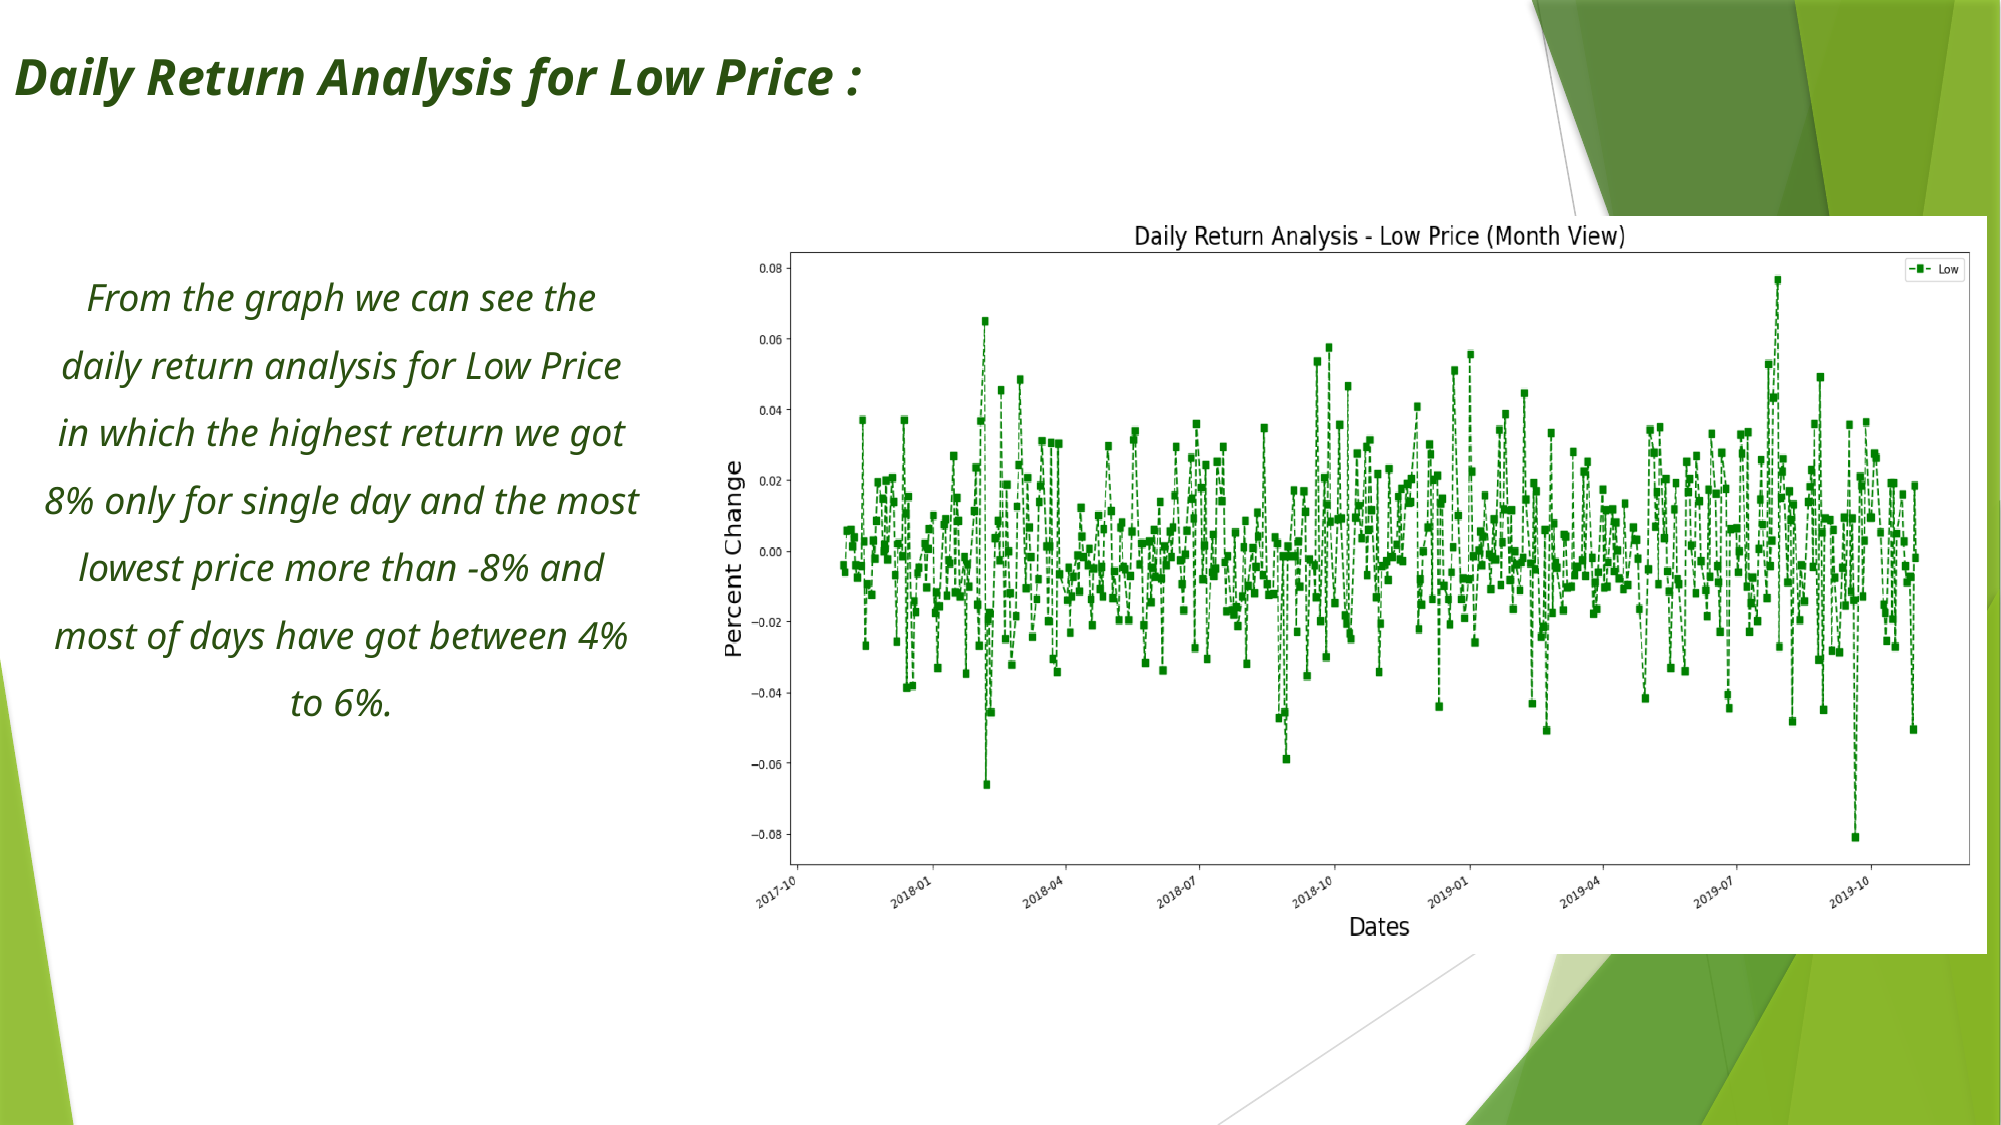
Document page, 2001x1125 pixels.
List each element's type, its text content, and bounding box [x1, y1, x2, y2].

text_box From the graph we can see the daily return analysis for Low Price in which the highest return we got 8% only for single day and the most lowest price more than -8% and most of days have got between 4% to 6%. [26, 244, 651, 732]
picture [655, 215, 1988, 955]
text_box Daily Return Analysis for Low Price : [0, 45, 926, 133]
